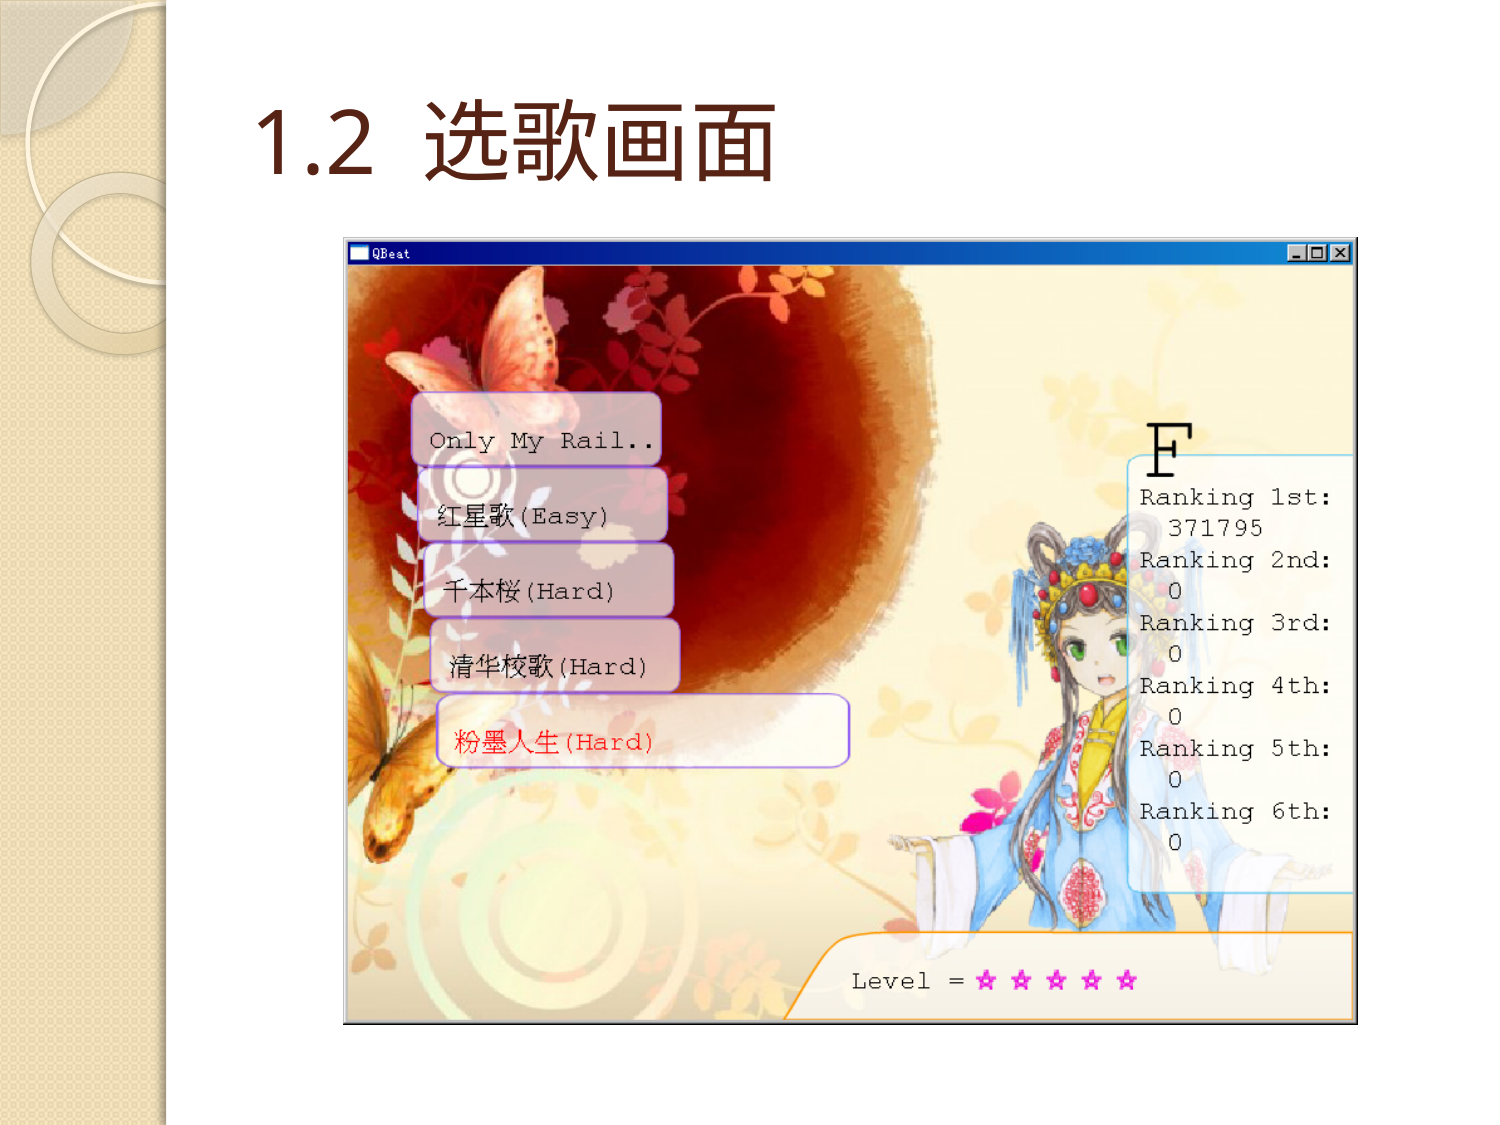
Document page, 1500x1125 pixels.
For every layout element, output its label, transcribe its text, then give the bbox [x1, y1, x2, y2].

picture [342, 237, 1359, 1026]
title 1.2 选歌画面 [235, 45, 1466, 233]
